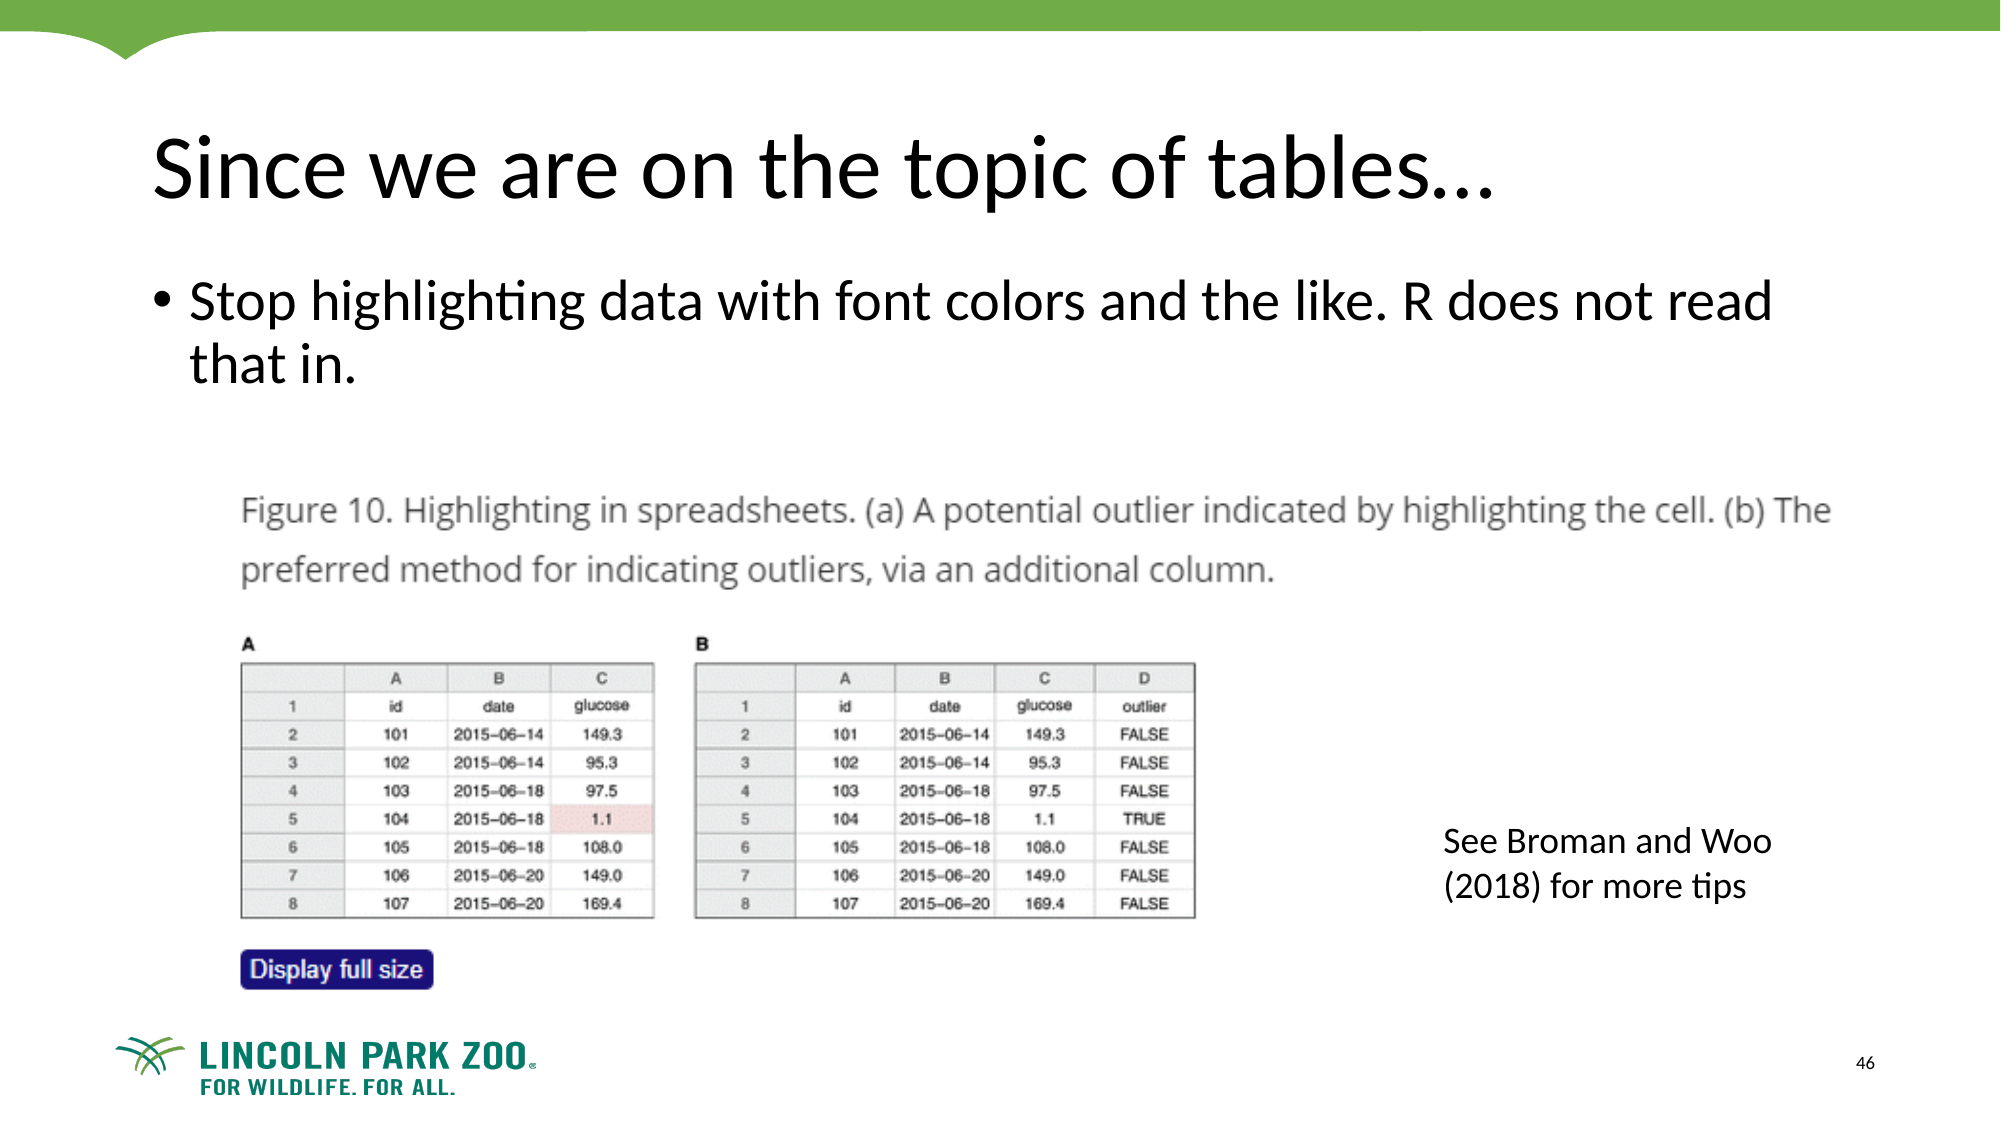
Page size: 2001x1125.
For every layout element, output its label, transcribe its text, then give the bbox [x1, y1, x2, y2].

list Stop highlighting data with font colors and the like. R does not read that in. [137, 262, 1863, 977]
picture [114, 1037, 536, 1095]
title Since we are on the topic of tables… [137, 59, 1863, 262]
picture [155, 435, 1886, 1036]
